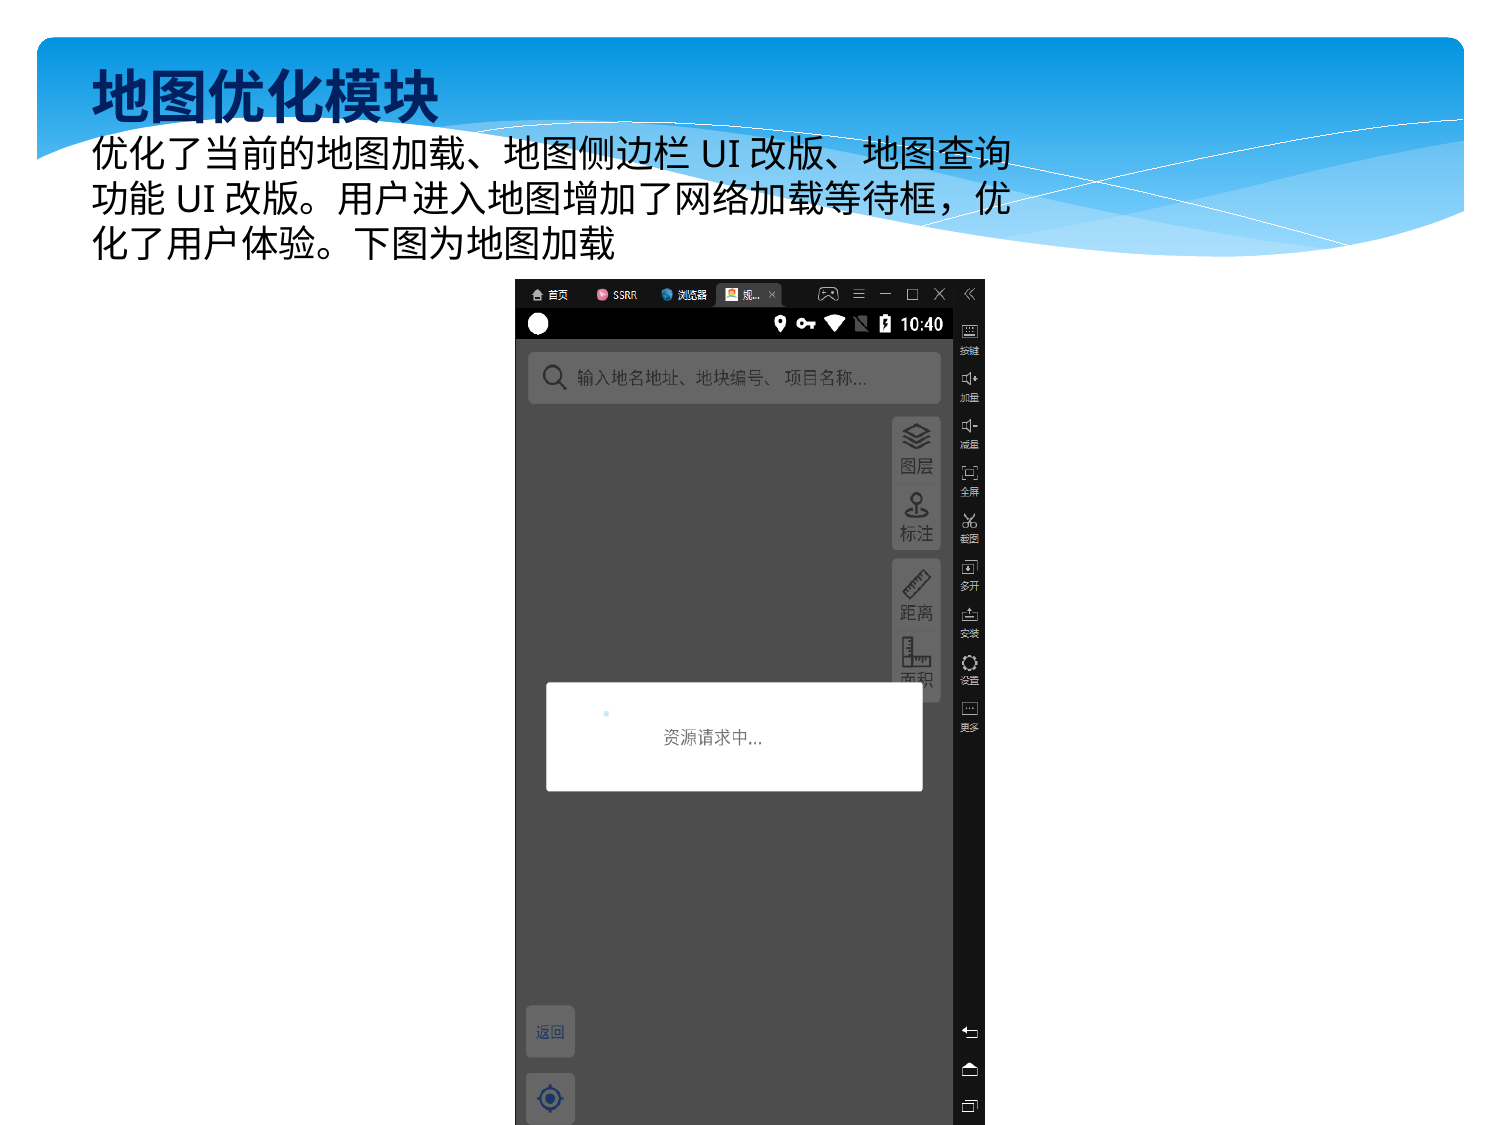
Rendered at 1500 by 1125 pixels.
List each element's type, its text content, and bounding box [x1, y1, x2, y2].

text_box 地图优化模块 优化了当前的地图加载、地图侧边栏UI改版、地图查询功能UI改版。用户进入地图增加了网络加载等待框，优化了用户体验。下图为地图加载 [76, 53, 1063, 273]
picture [514, 279, 986, 1125]
